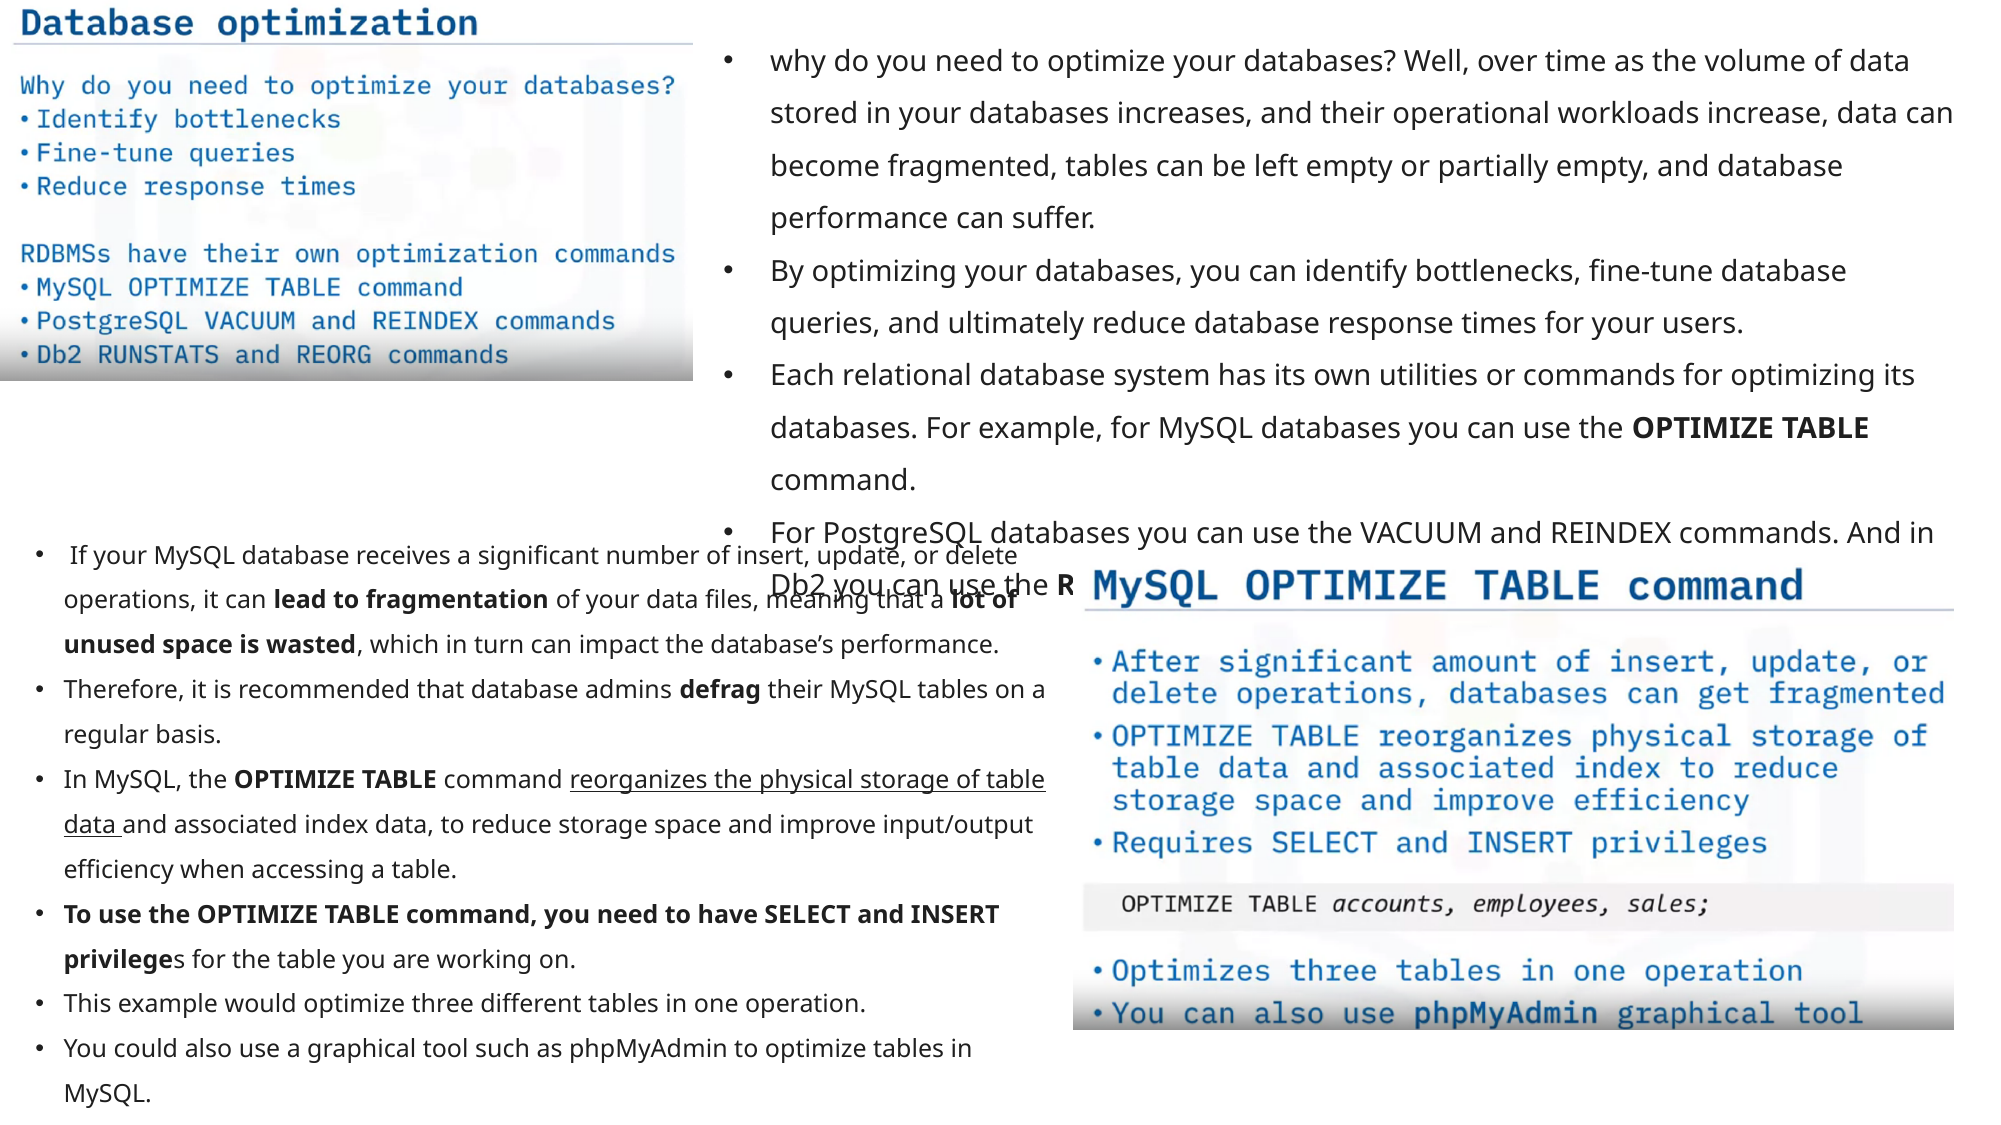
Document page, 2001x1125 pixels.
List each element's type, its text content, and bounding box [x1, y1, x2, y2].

text_box why do you need to optimize your databases? Well, over time as the volume of data stored in your databases increases, and their operational workloads increase, data can become fragmented, tables can be left empty or partially empty, and database performance can suffer. By optimizing your databases, you can identify bottlenecks, fine-tune database queries, and ultimately reduce database response times for your users. Each relational database system has its own utilities or commands for optimizing its databases. For example, for MySQL databases you can use the OPTIMIZE TABLE command. For PostgreSQL databases you can use the VACUUM and REINDEX commands. And in Db2 you can use the RUNSTATS and REORG commands [708, 17, 2000, 609]
picture [0, 0, 693, 381]
text_box If your MySQL database receives a significant number of insert, update, or delete operations, it can lead to fragmentation of your data files, meaning that a lot of unused space is wasted, which in turn can impact the database’s performance. Therefore, it is recommended that database admins defrag their MySQL tables on a regular basis. In MySQL, the OPTIMIZE TABLE command reorganizes the physical storage of table data and associated index data, to reduce storage space and improve input/output efficiency when accessing a table. To use the OPTIMIZE TABLE command, you need to have SELECT and INSERT privileges for the table you are working on. This example would optimize three different tables in one operation. You could also use a graphical tool such as phpMyAdmin to optimize tables in MySQL. [20, 516, 1074, 1116]
picture [1073, 562, 1954, 1030]
